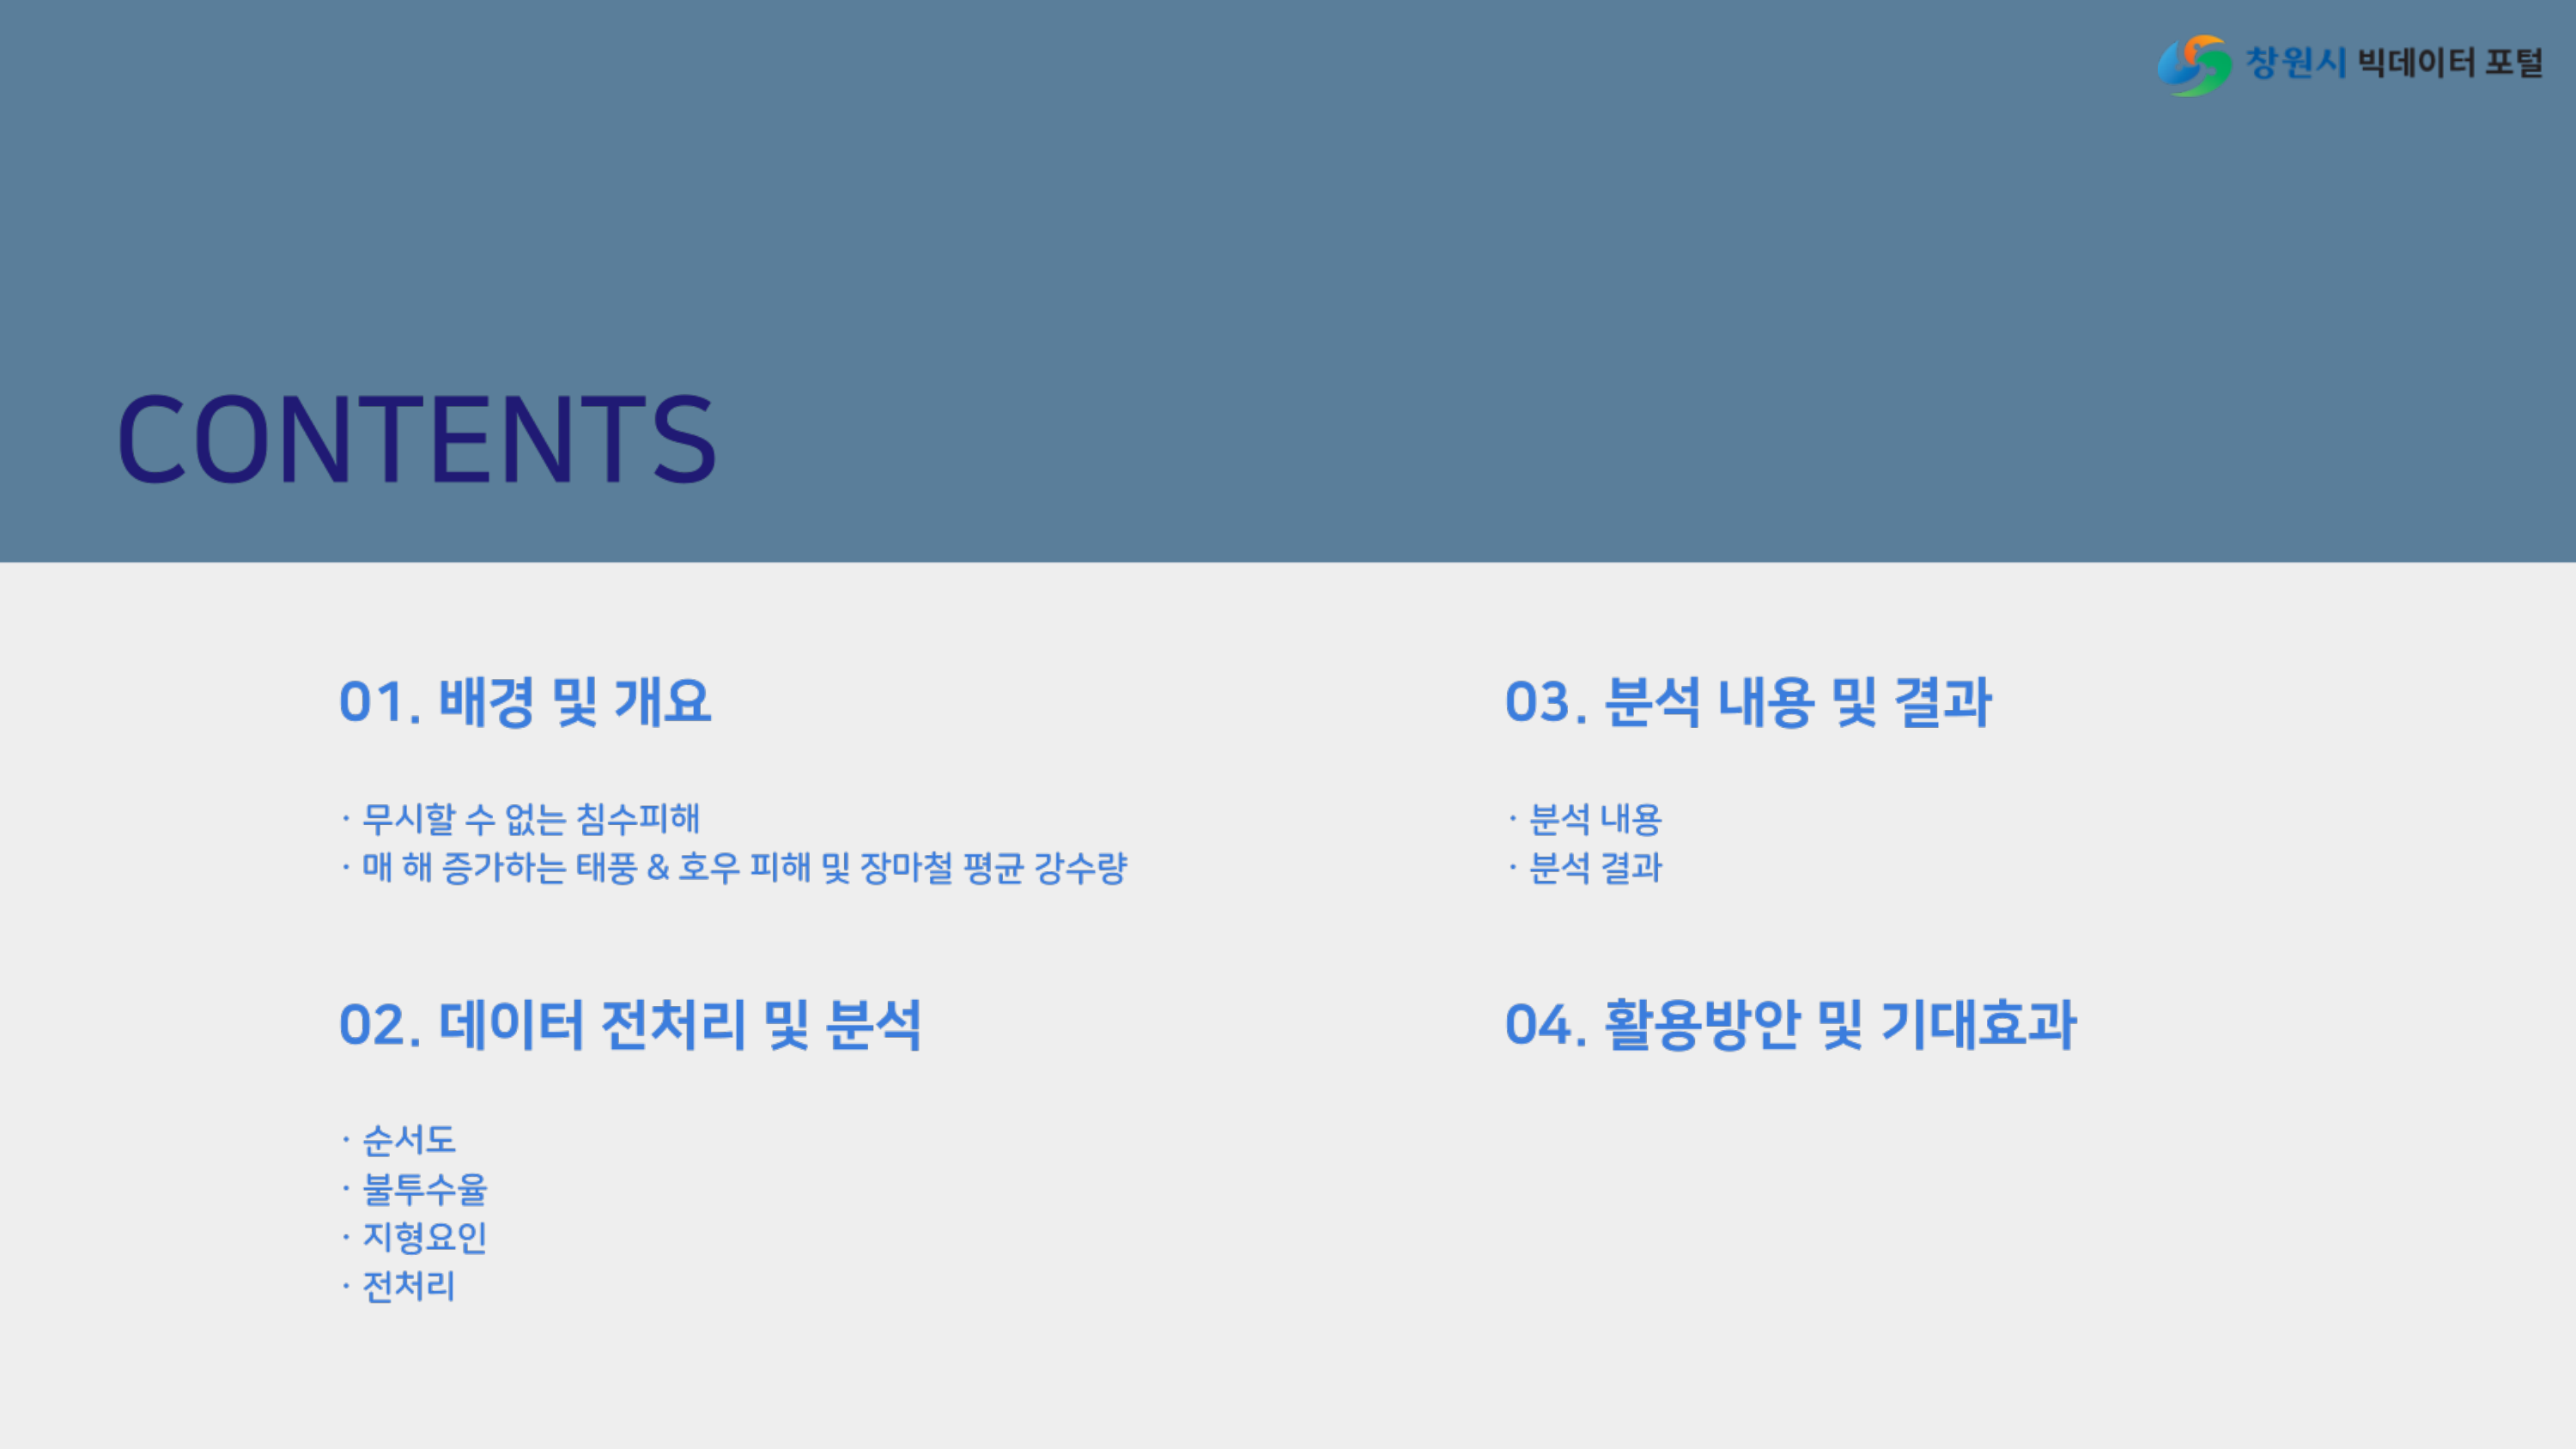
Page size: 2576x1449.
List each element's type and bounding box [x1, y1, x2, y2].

picture [1497, 981, 2103, 1077]
picture [331, 981, 945, 1076]
picture [331, 658, 738, 755]
picture [333, 1113, 504, 1319]
picture [1497, 658, 2018, 755]
text_box [0, 0, 2576, 564]
text_box [2158, 25, 2544, 107]
picture [96, 343, 770, 538]
picture [1499, 791, 1680, 901]
picture [333, 791, 1144, 902]
